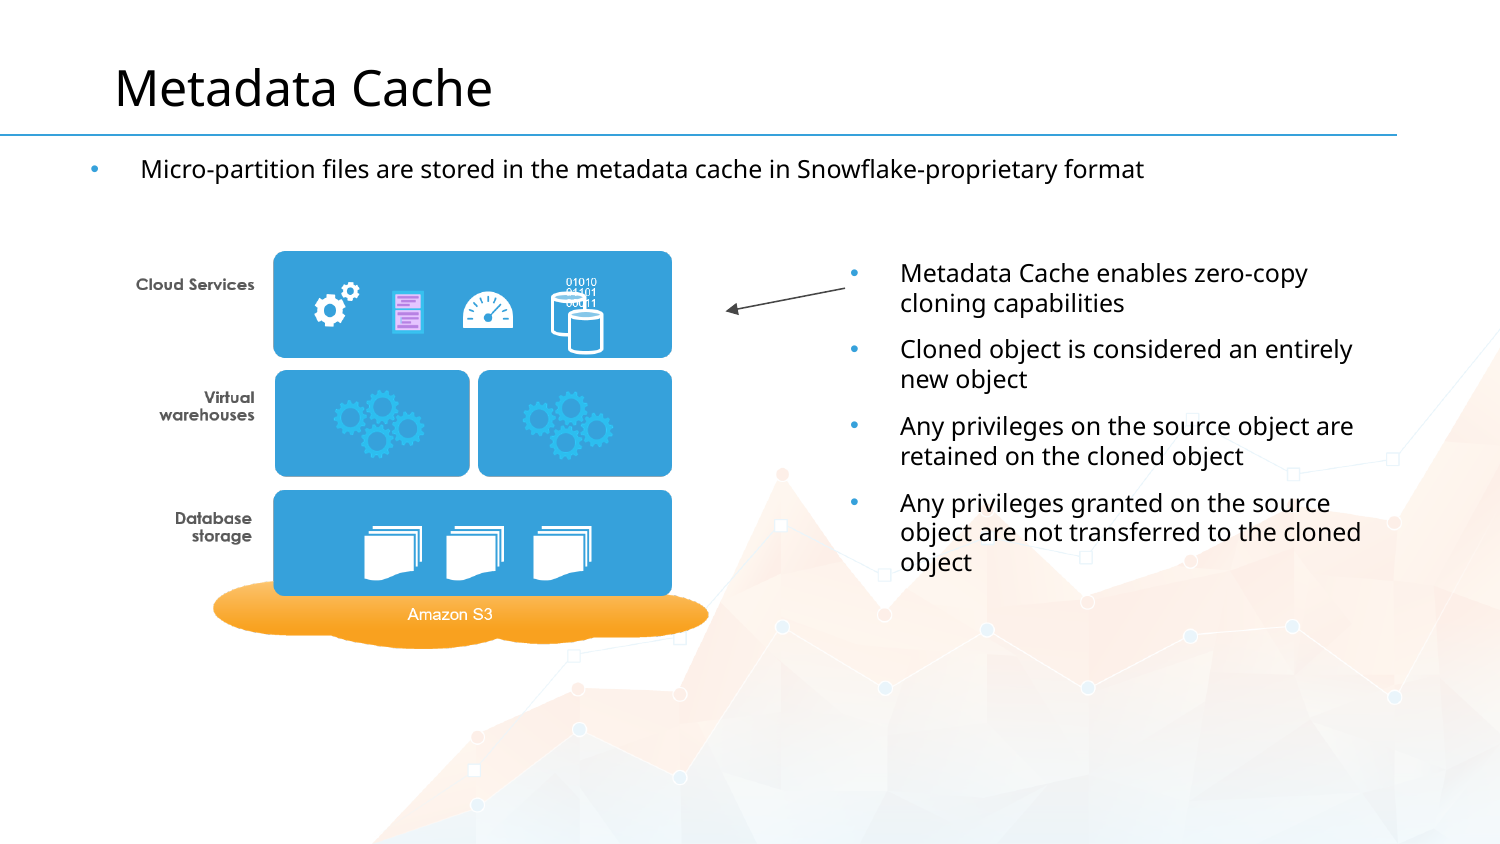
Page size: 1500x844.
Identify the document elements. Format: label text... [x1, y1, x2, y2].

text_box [725, 287, 846, 312]
title Metadata Cache [103, 44, 1397, 135]
list Micro-partition files are stored in the metadata cache in Snowflake-proprietary format [54, 151, 1397, 312]
list Metadata Cache enables zero-copy cloning capabilities Cloned object is considered an entirely new object Any privileges on the source object are retained on the cloned object Any privileges granted on the source object are not transferred to the cloned object [814, 312, 1397, 821]
picture [102, 173, 1500, 844]
